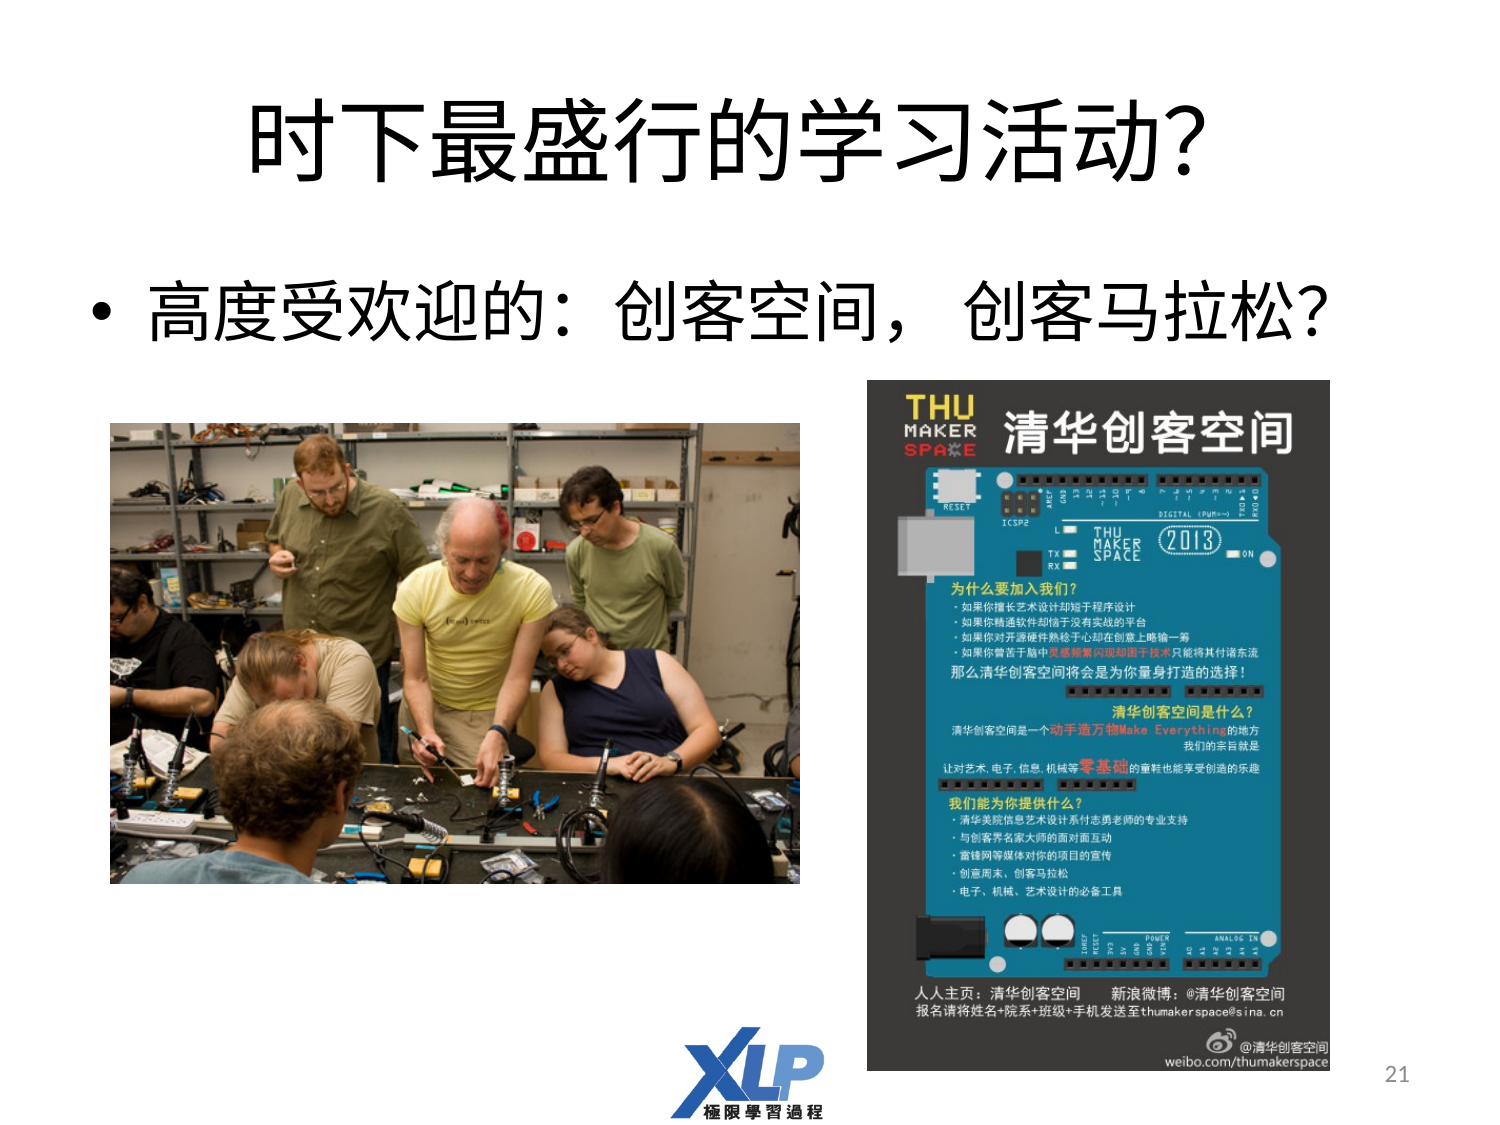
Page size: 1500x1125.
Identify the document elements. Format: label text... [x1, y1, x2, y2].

title 时下最盛行的学习活动？ [75, 45, 1425, 233]
picture [658, 1022, 842, 1124]
slide_number 21 [1074, 1042, 1425, 1103]
picture [110, 423, 800, 884]
picture [867, 379, 1331, 1072]
list 高度受欢迎的：创客空间， 创客马拉松？ [75, 262, 1425, 397]
